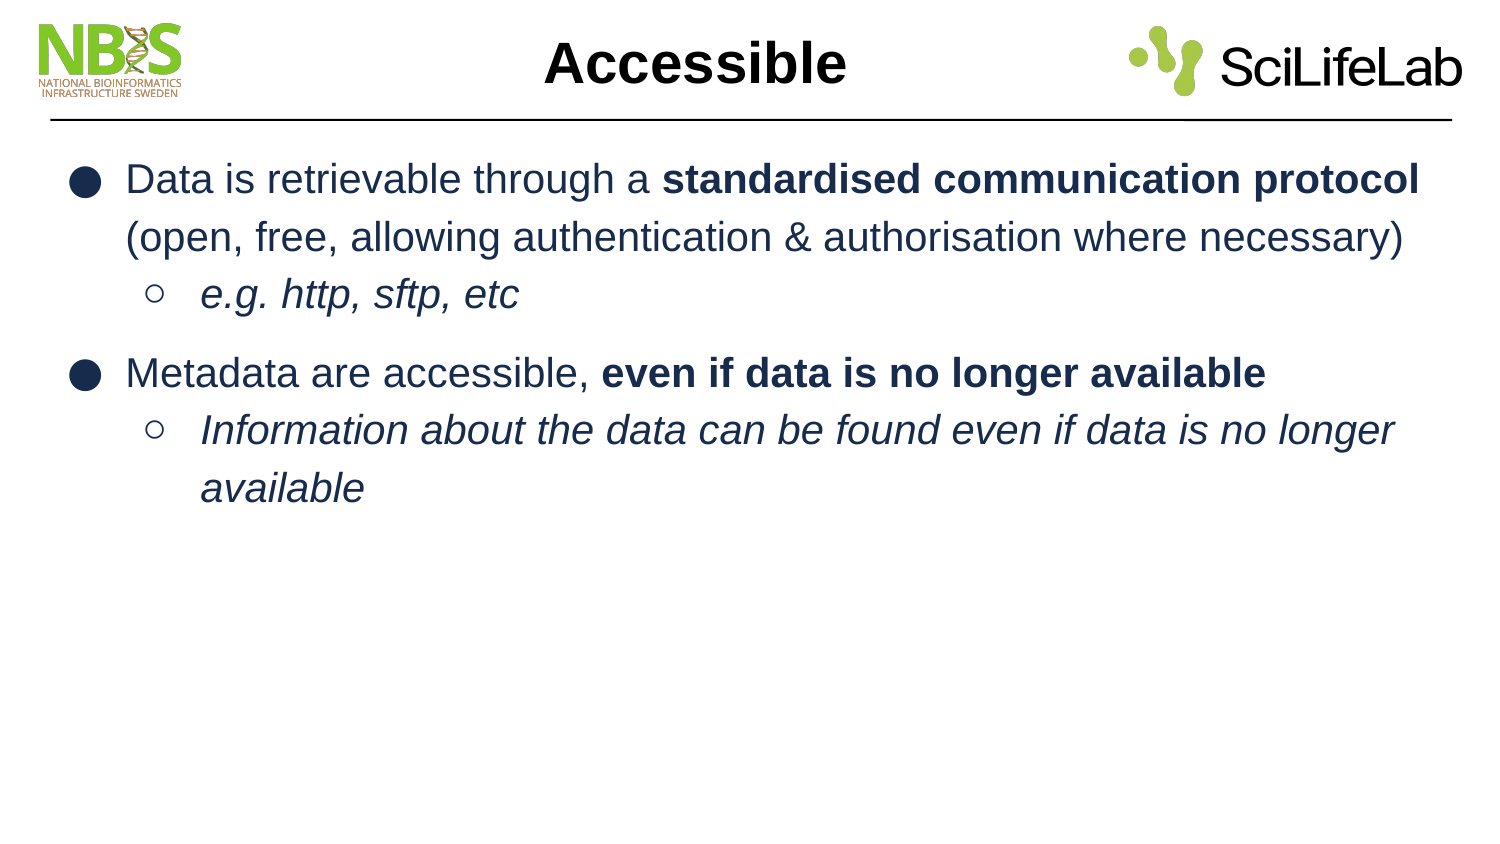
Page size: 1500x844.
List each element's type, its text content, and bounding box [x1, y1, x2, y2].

list Data is retrievable through a standardised communication protocol (open, free, allowing authentication & authorisation where necessary) e.g. http, sftp, etc Metadata are accessible, even if data is no longer available Information about the data can be found even if data is no longer available [50, 144, 1452, 754]
title Accessible [249, 25, 1142, 104]
picture [1127, 24, 1464, 98]
picture [39, 23, 181, 97]
